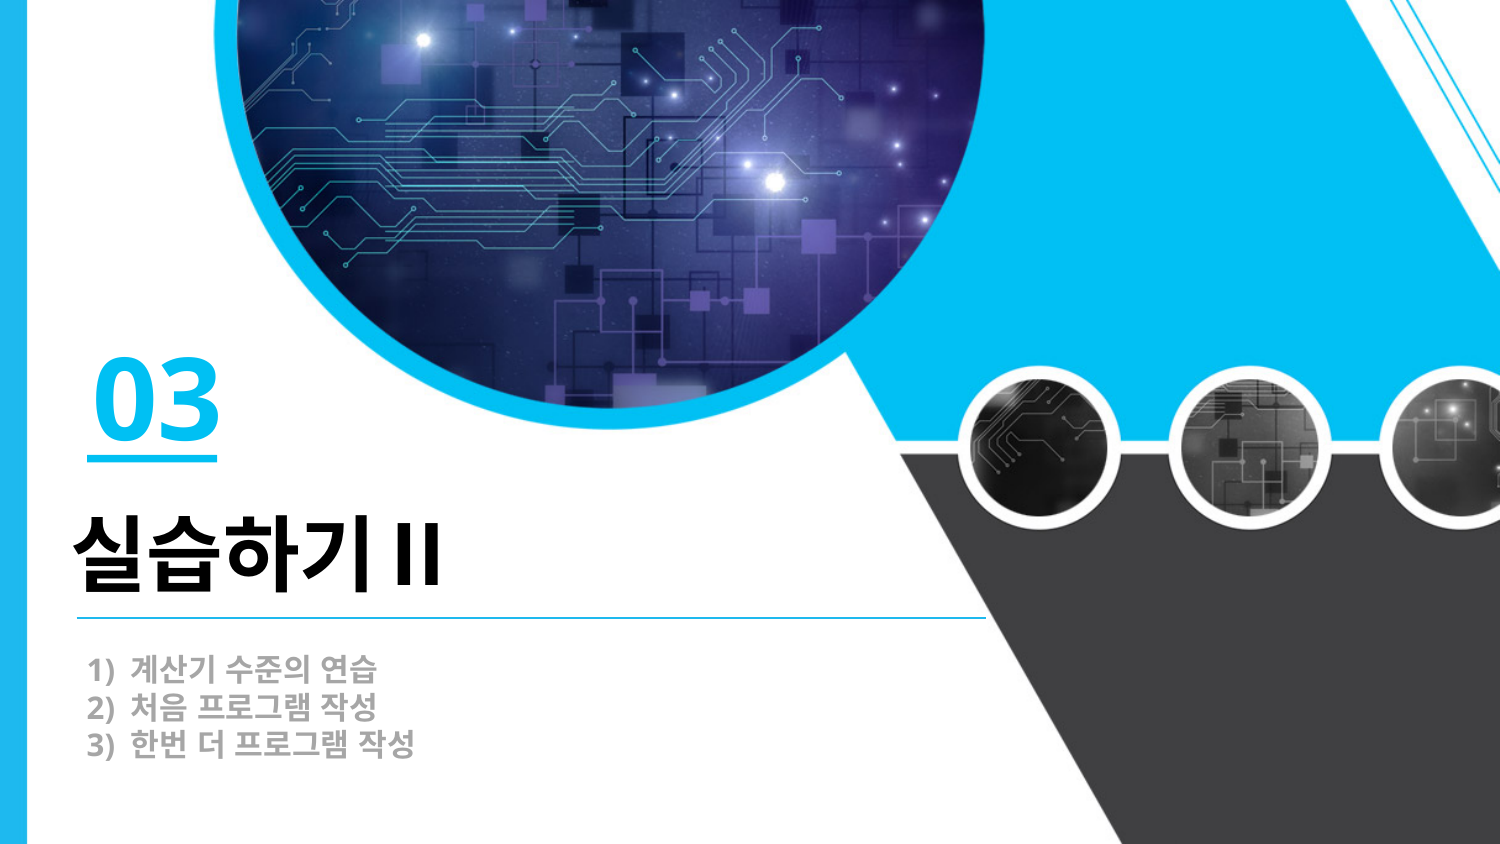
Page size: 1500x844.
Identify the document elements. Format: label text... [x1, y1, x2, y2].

picture [1346, 0, 1500, 270]
picture [0, 0, 1500, 844]
picture [236, 0, 983, 408]
text_box 실습하기Ⅱ [55, 495, 966, 610]
text_box 1) 계산기 수준의 연습 2) 처음 프로그램 작성 3) 한번 더 프로그램 작성 [71, 643, 925, 771]
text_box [72, 318, 244, 473]
